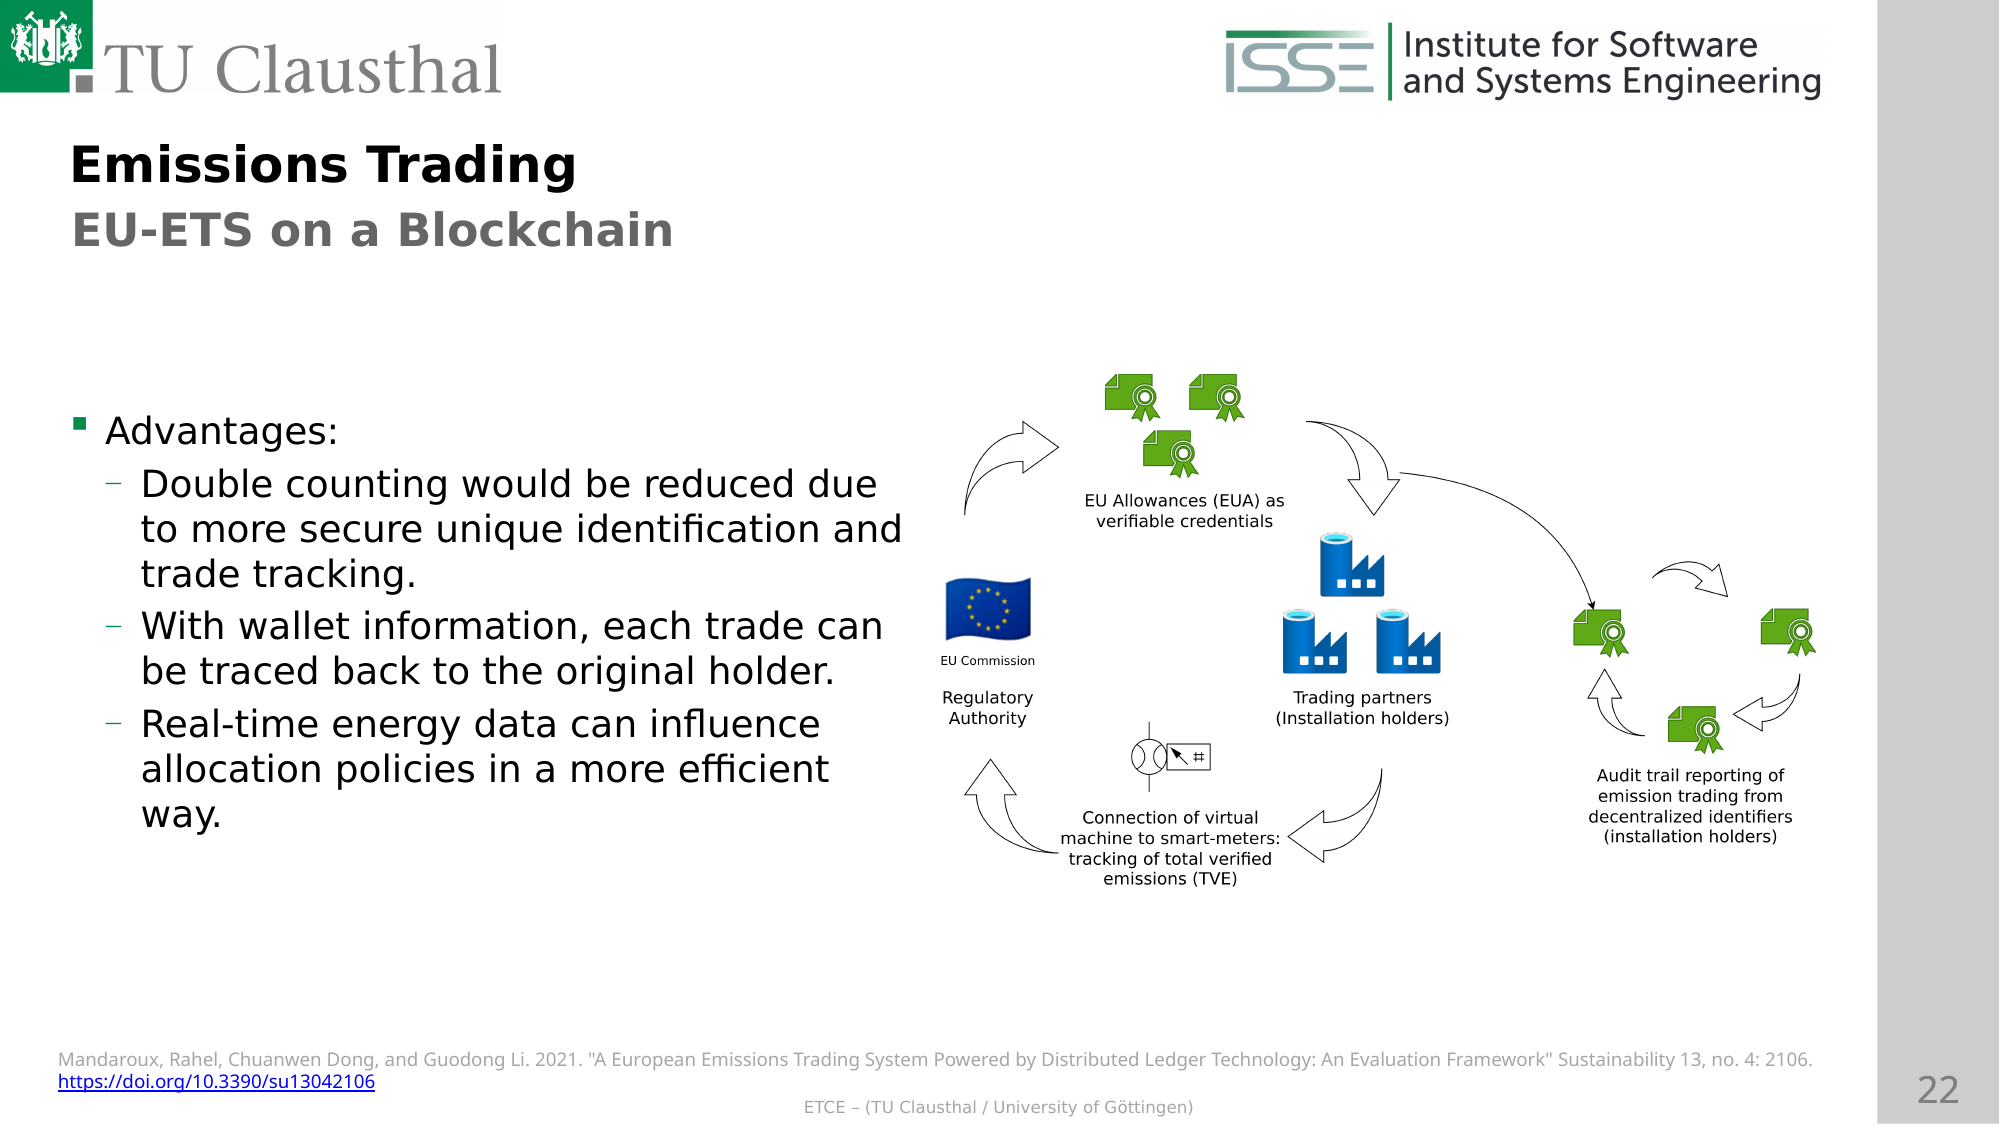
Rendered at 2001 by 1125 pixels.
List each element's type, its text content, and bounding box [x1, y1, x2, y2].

picture [1218, 22, 1826, 107]
picture [0, 0, 501, 93]
text_box Advantages: Double counting would be reduced due to more secure unique identification and trade tracking. With wallet information, each trade can be traced back to the original holder. Real-time energy data can influence allocation policies in a more efficient way. [55, 208, 938, 1034]
text_box EU-ETS on a Blockchain [70, 188, 1769, 269]
text_box Emissions Trading [54, 125, 1818, 207]
picture [908, 374, 1816, 889]
text_box Mandaroux, Rahel, Chuanwen Dong, and Guodong Li. 2021. "A European Emissions Trading System Powered by Distributed Ledger Technology: An Evaluation Framework" Sustainability 13, no. 4: 2106. https://doi.org/10.3390/su13042106 [43, 1039, 1875, 1103]
